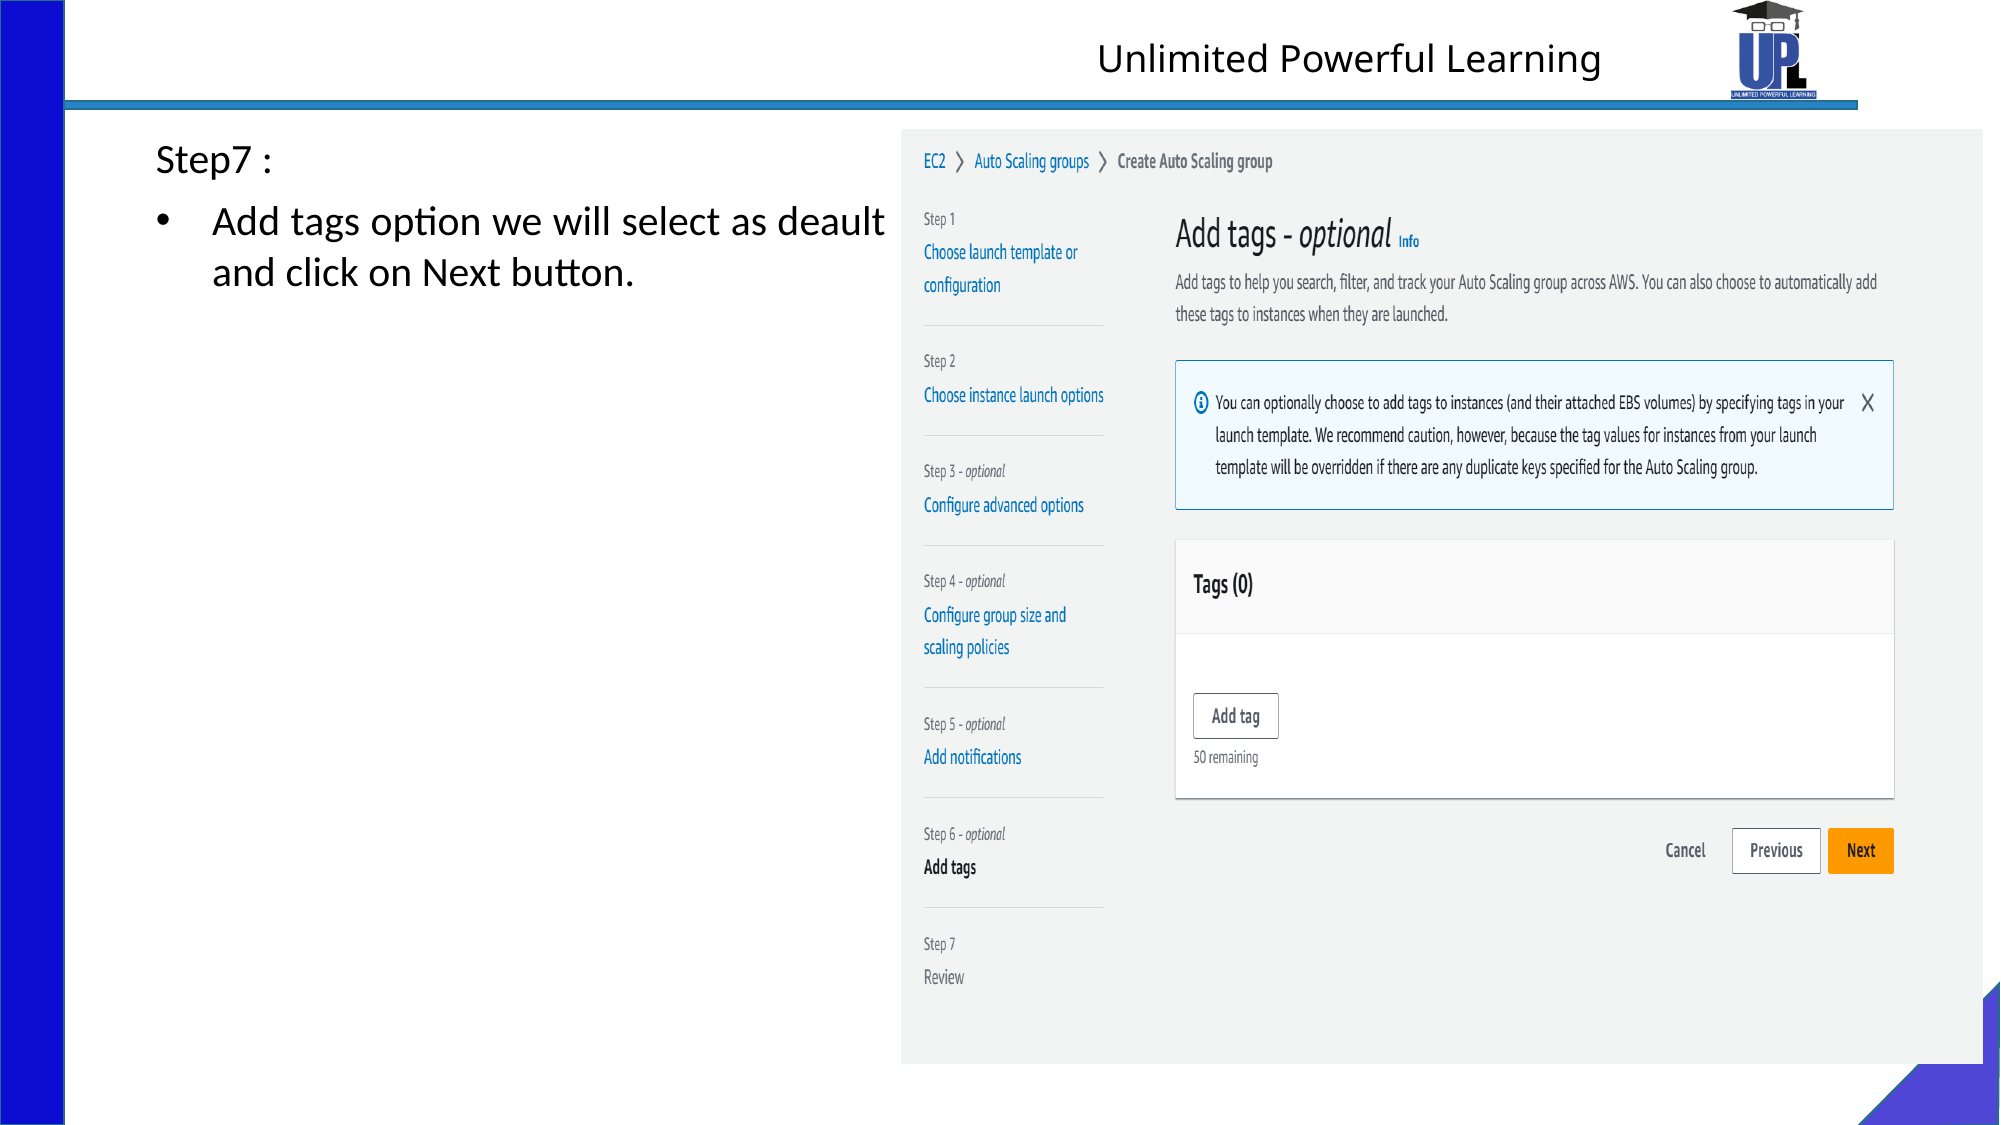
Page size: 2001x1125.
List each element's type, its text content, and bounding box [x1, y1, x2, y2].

picture [1721, 0, 1823, 114]
text_box Unlimited Powerful Learning [1082, 27, 1721, 87]
text_box [0, 0, 65, 1125]
text_box Step7 : Add tags option we will select as deault and click on Next button. [83, 124, 902, 540]
picture [901, 129, 1983, 1064]
text_box [1823, 100, 1858, 110]
text_box [63, 100, 1721, 110]
text_box [1857, 981, 2000, 1125]
